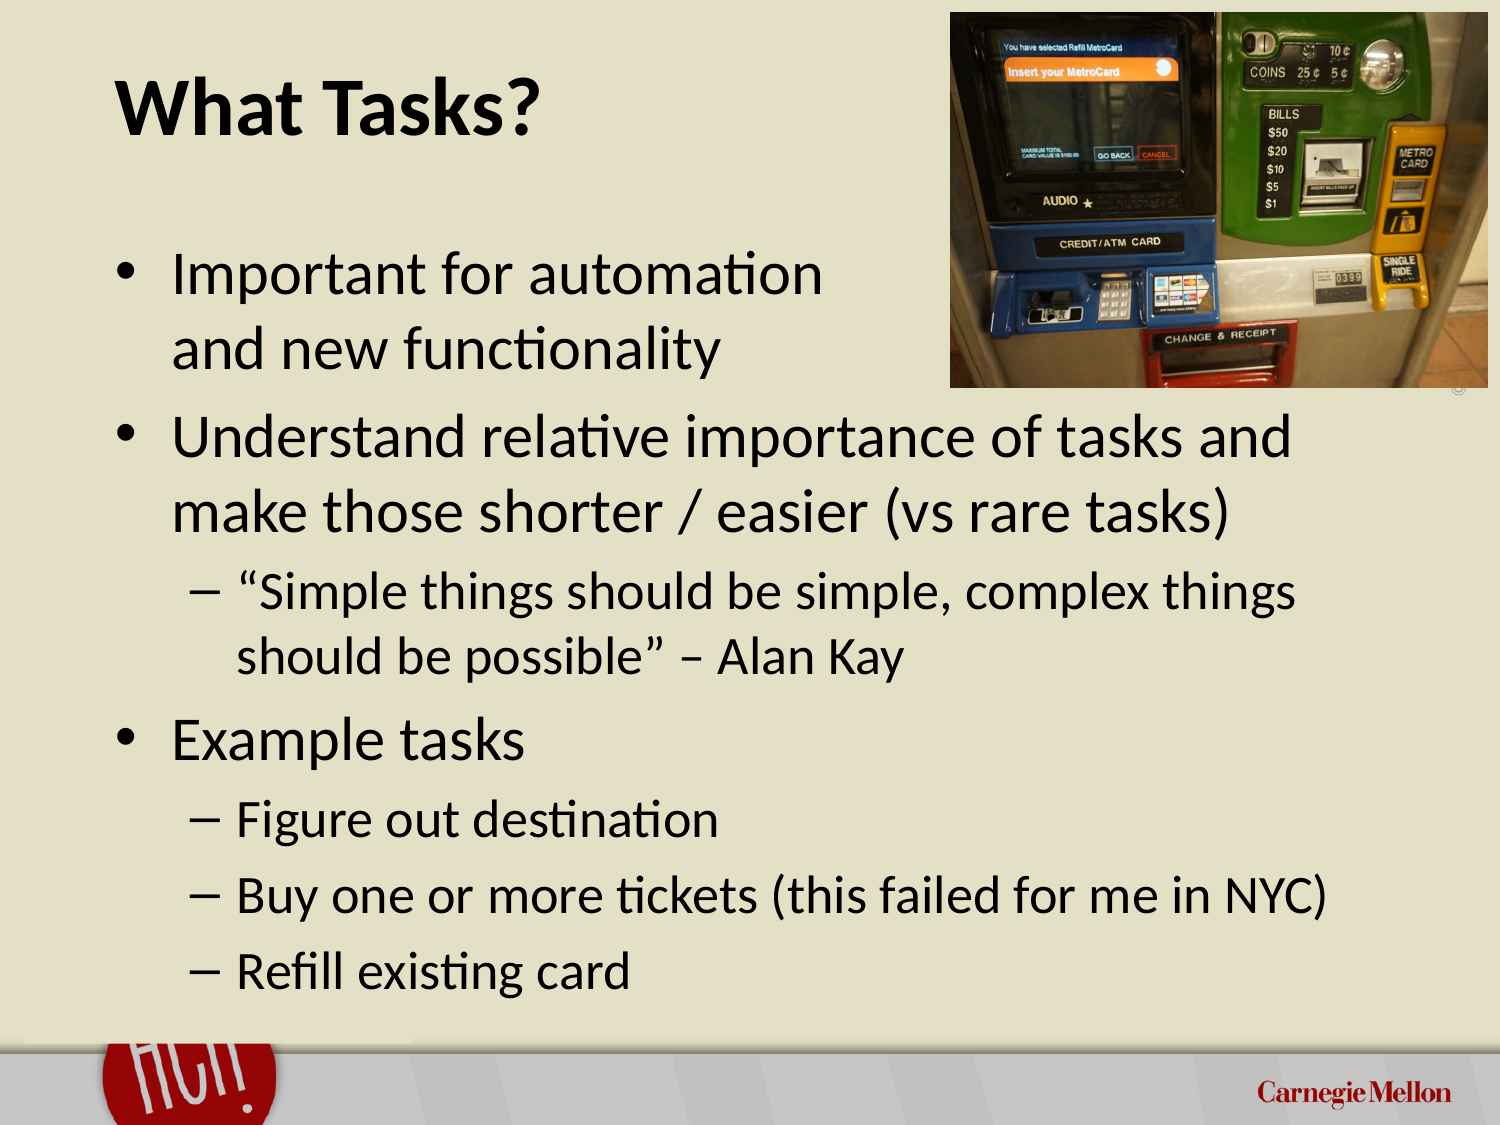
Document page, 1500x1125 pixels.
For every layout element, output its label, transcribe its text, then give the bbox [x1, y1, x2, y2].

list Important for automation and new functionality Understand relative importance of tasks and make those shorter / easier (vs rare tasks) “Simple things should be simple, complex things should be possible” – Alan Kay Example tasks Figure out destination Buy one or more tickets (this failed for me in NYC) Refill existing card [99, 224, 1425, 968]
title What Tasks? [99, 45, 945, 224]
picture [0, 0, 1500, 1125]
text_box [24, 843, 413, 1044]
